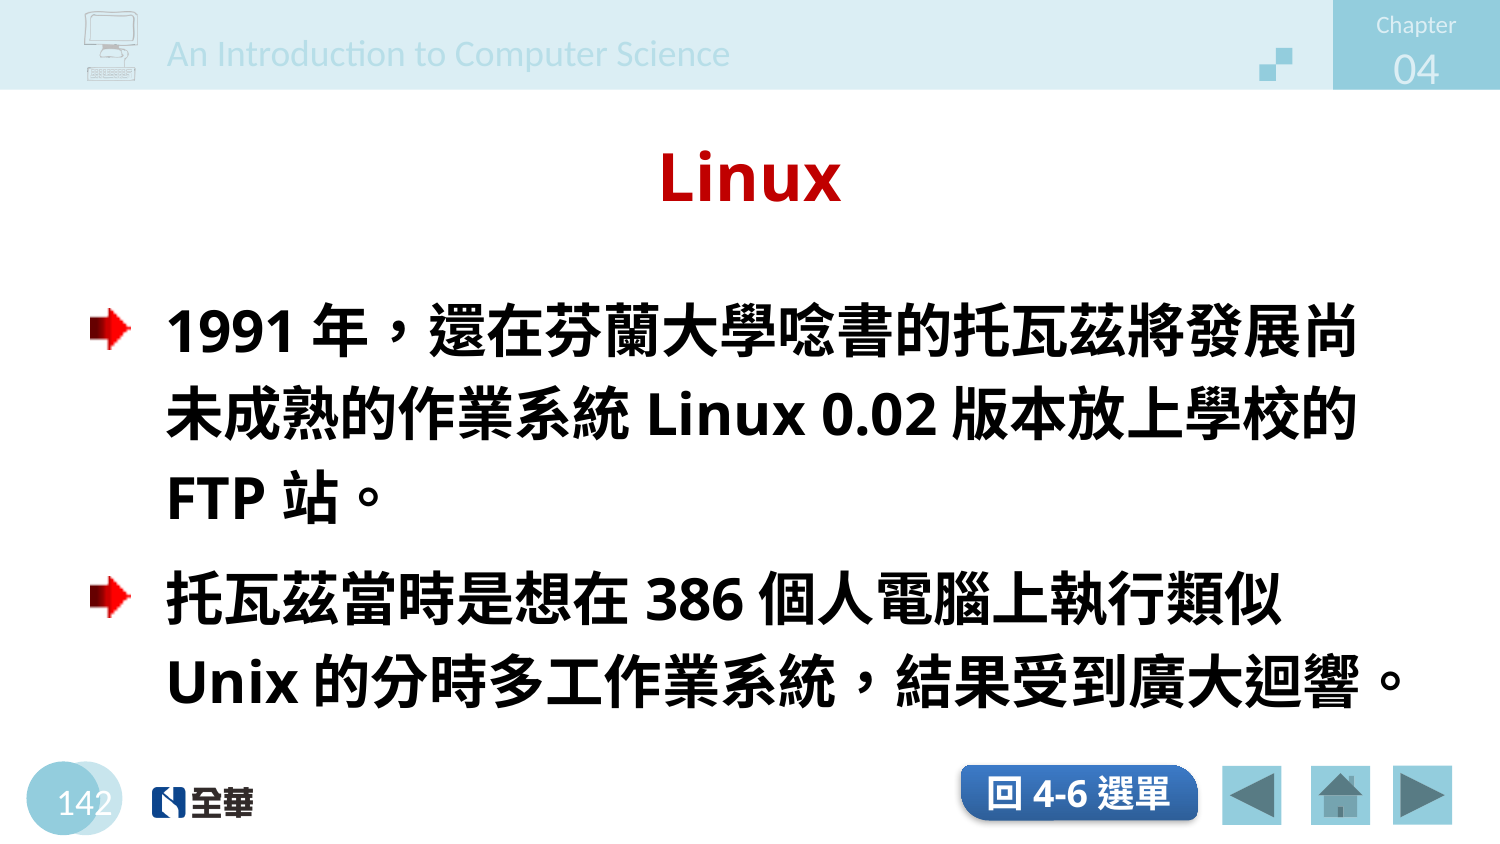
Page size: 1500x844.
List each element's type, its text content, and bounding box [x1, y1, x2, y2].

list 1991年，還在芬蘭大學唸書的托瓦茲將發展尚未成熟的作業系統Linux 0.02版本放上學校的FTP站。 托瓦茲當時是想在386個人電腦上執行類似Unix的分時多工作業系統，結果受到廣大迴響。 [75, 272, 1425, 754]
title Linux [75, 104, 1425, 245]
picture [152, 787, 253, 818]
text_box 回4-6選單 [961, 765, 1198, 821]
picture [84, 11, 138, 81]
picture [90, 308, 131, 350]
picture [90, 576, 131, 618]
